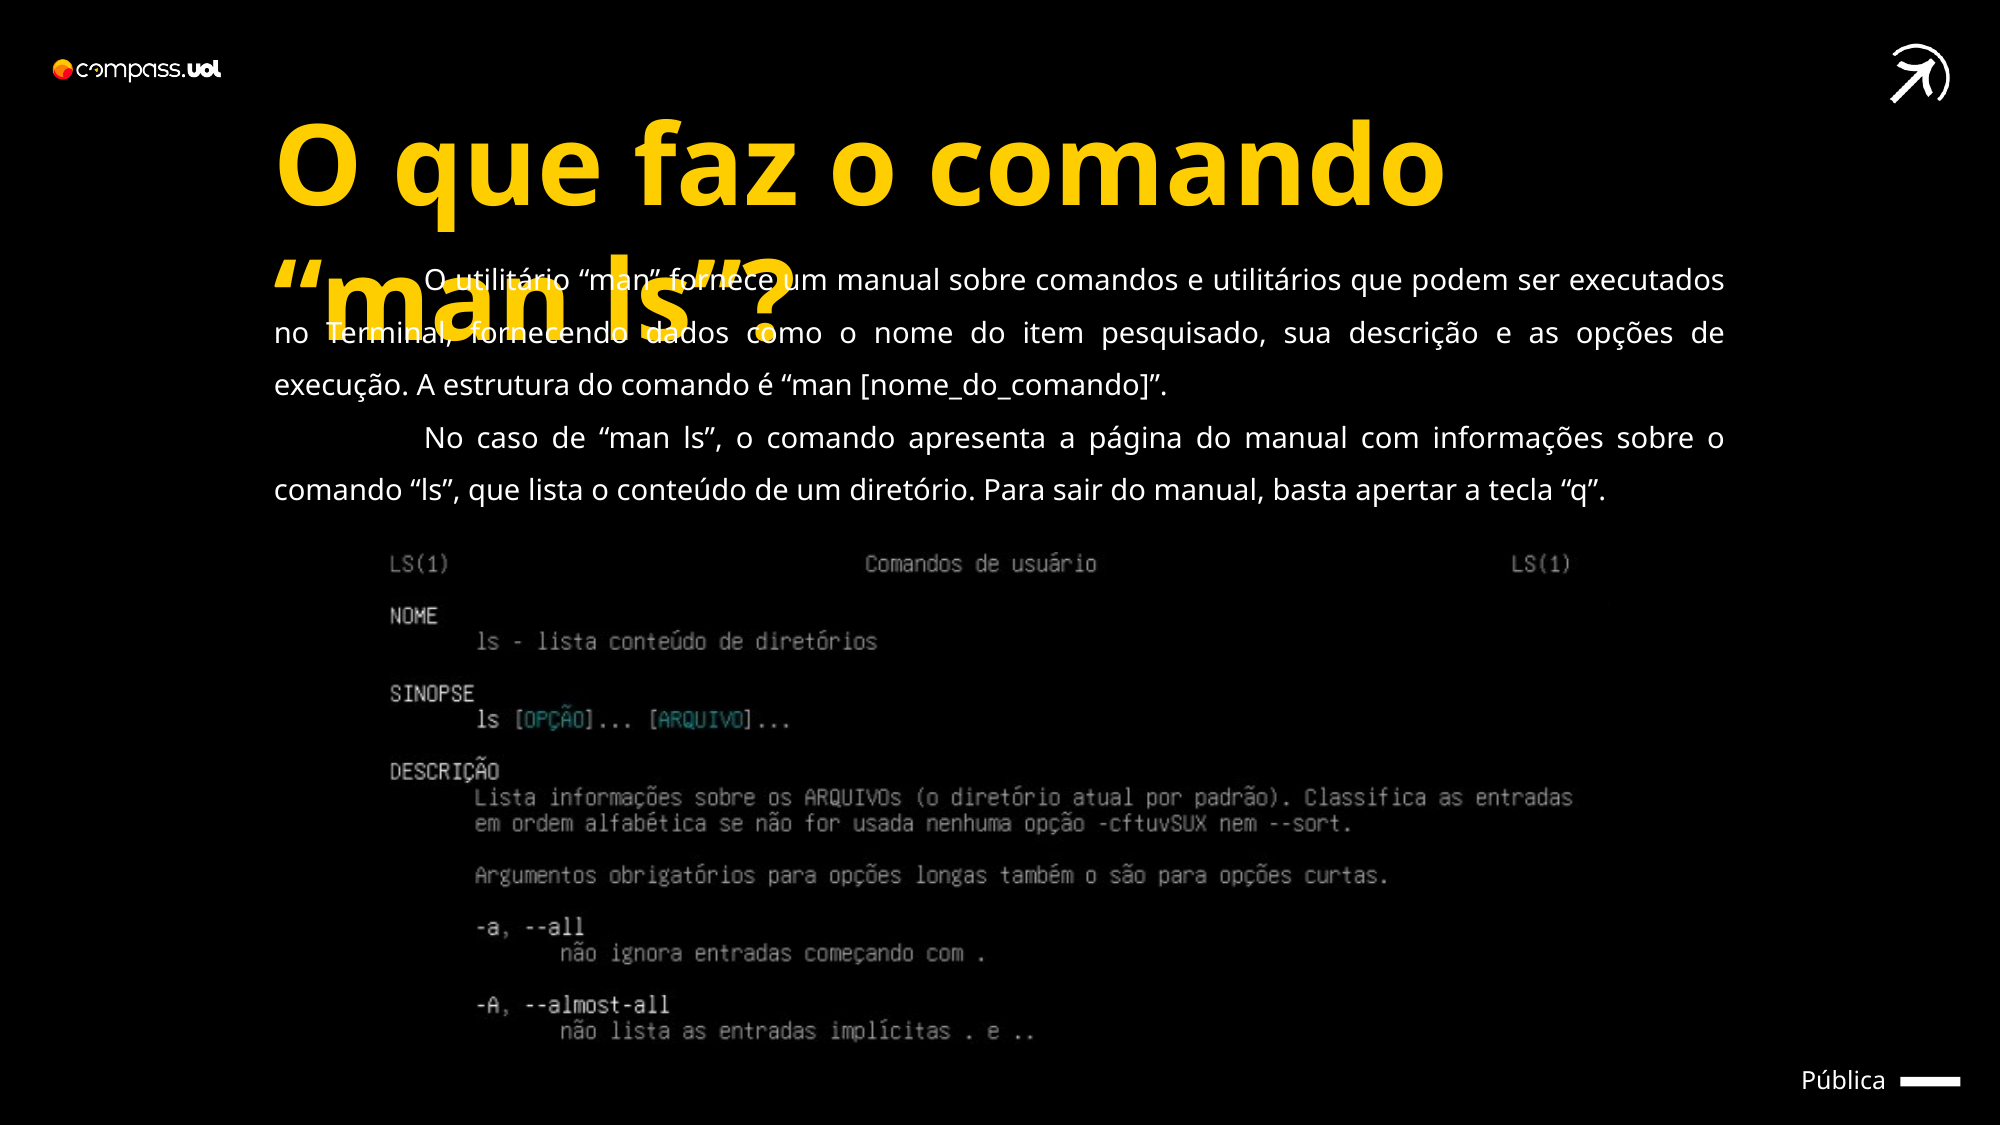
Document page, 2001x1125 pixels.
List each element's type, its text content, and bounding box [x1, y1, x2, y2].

picture [40, 37, 233, 104]
picture [390, 552, 1610, 1061]
text_box O utilitário “man” fornece um manual sobre comandos e utilitários que podem ser executados no Terminal, fornecendo dados como o nome do item pesquisado, sua descrição e as opções de execução. A estrutura do comando é “man [nome_do_comando]”. No caso de “man ls”, o comando apresenta a página do manual com informações sobre o comando “ls”, que lista o conteúdo de um diretório. Para sair do manual, basta apertar a tecla “q”. [258, 236, 1741, 514]
picture [1889, 43, 1950, 104]
list Pública [1786, 1060, 2000, 1099]
text_box O que faz o comando “man ls”? [258, 85, 1787, 371]
